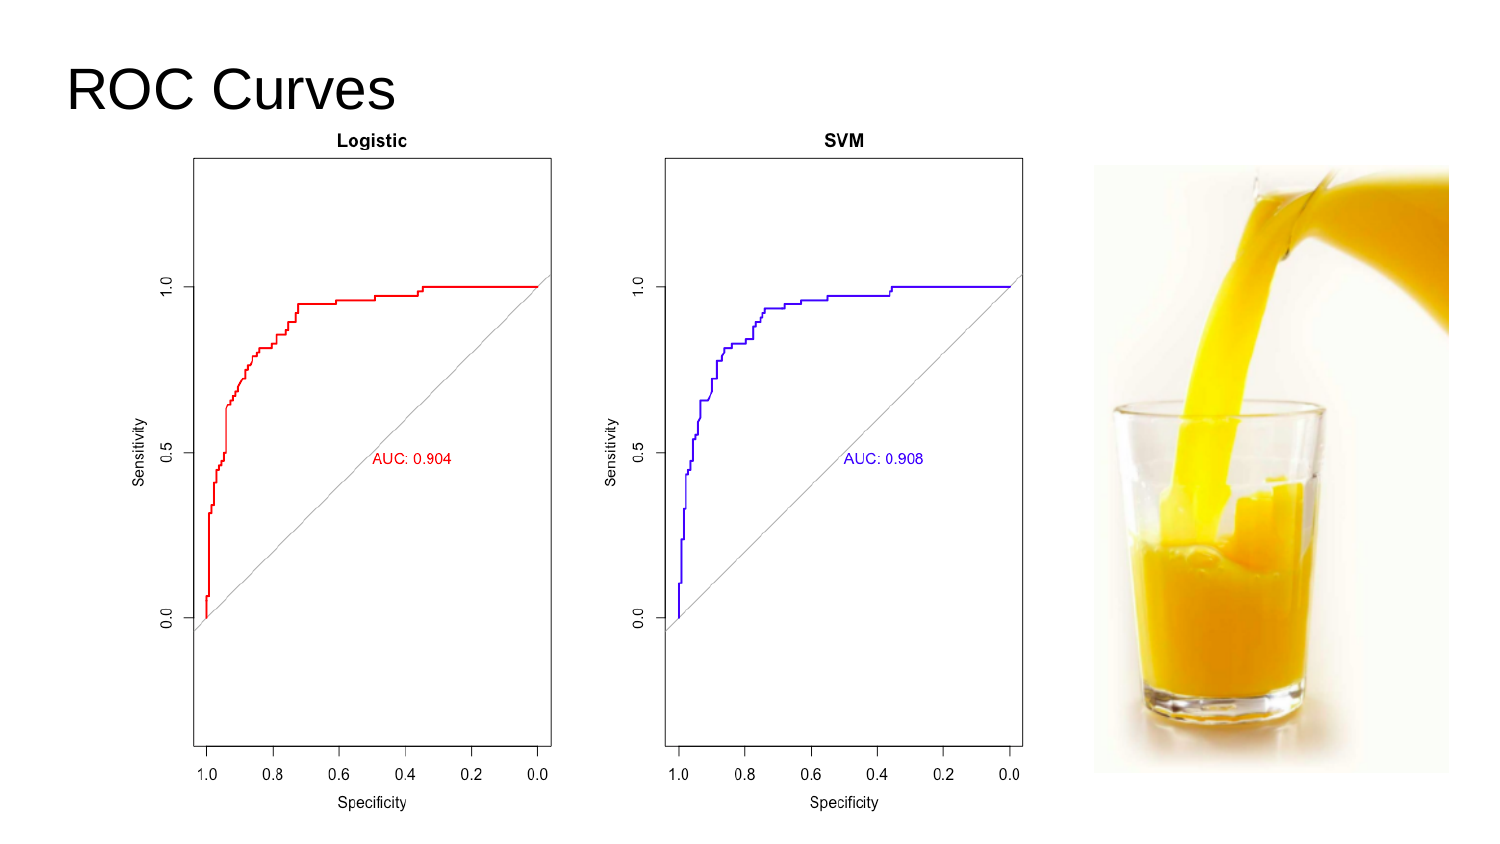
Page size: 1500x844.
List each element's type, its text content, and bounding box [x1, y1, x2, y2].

picture [125, 124, 1042, 814]
title ROC Curves [51, 35, 1449, 130]
picture [1093, 165, 1450, 774]
